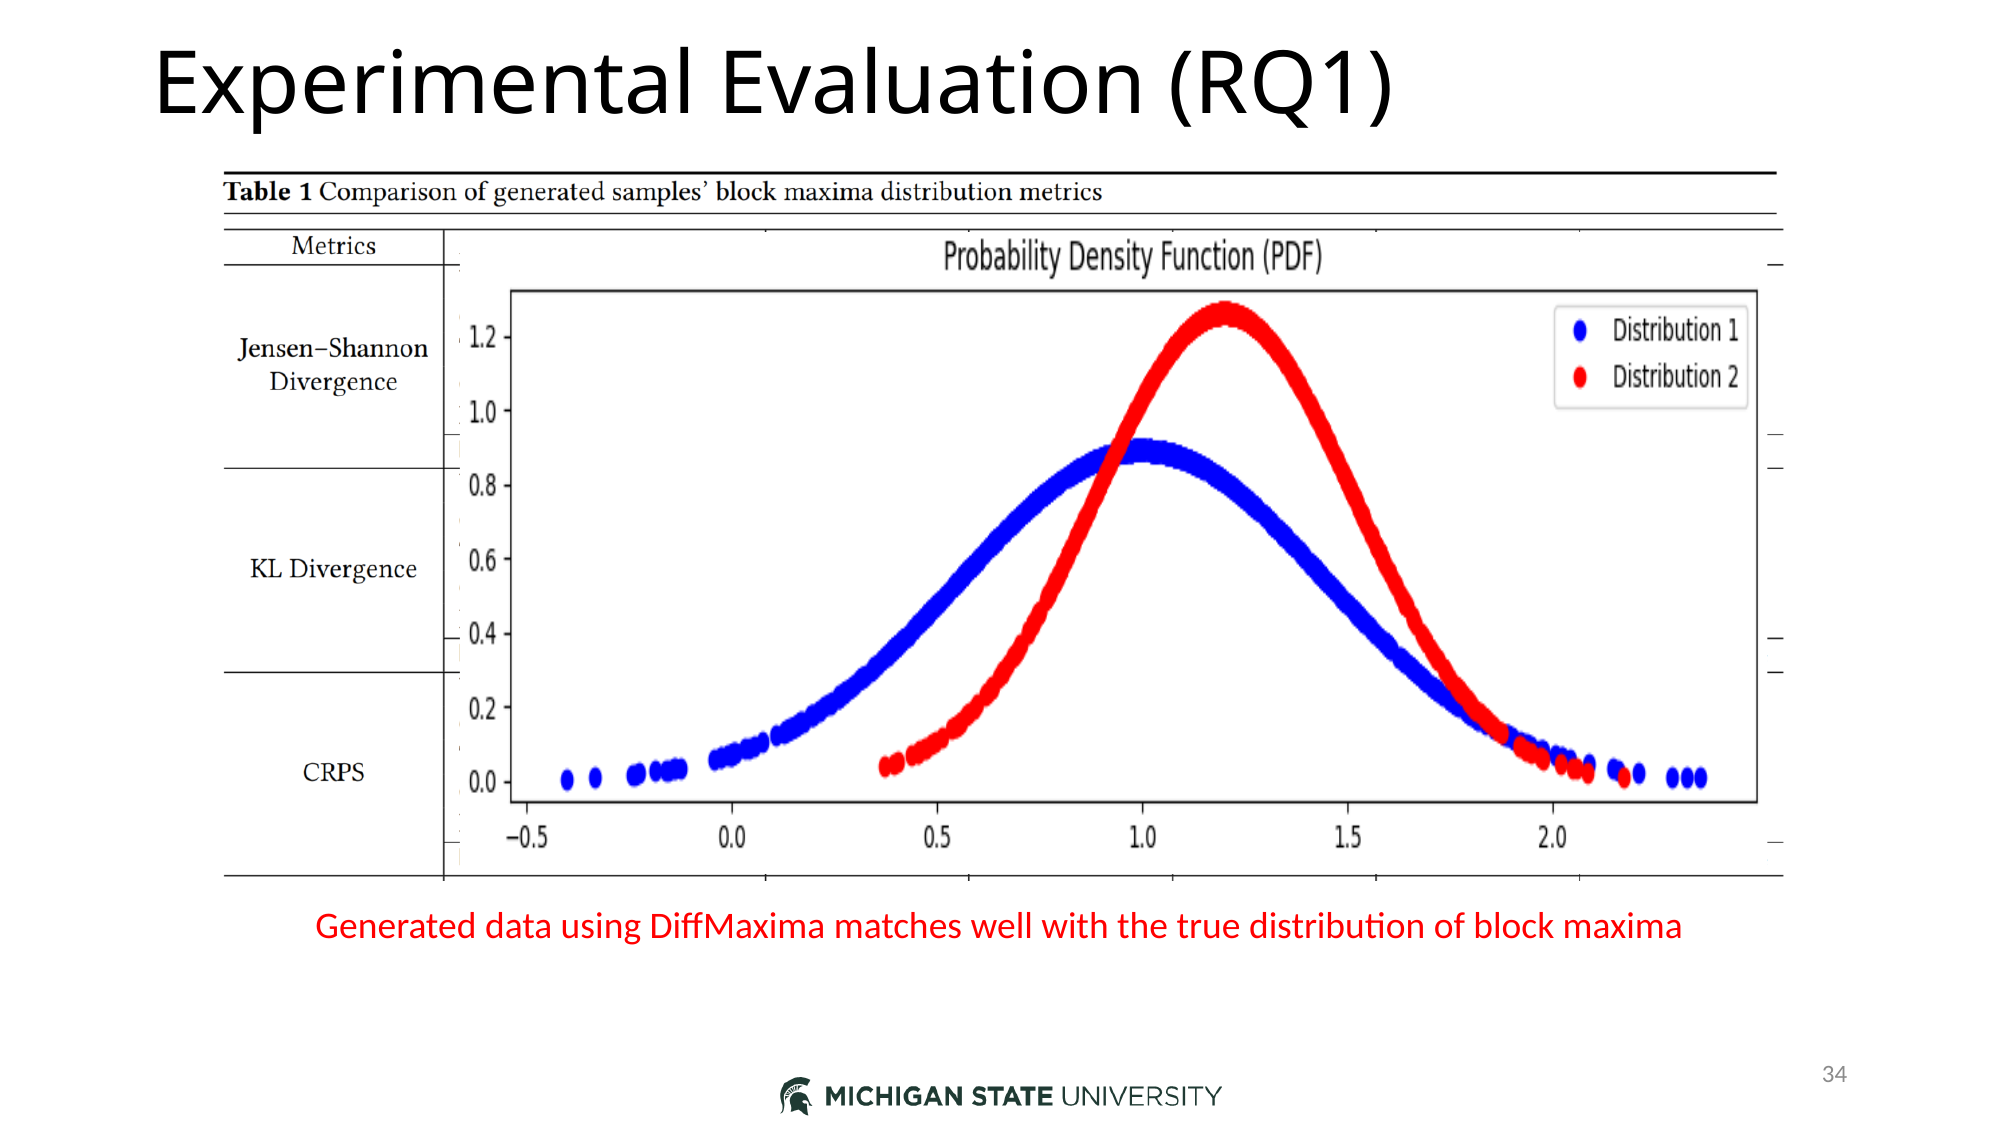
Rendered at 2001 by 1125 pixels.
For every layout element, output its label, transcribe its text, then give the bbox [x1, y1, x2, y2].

slide_number 34 [1412, 1042, 1863, 1103]
picture [215, 163, 1785, 881]
title Experimental Evaluation (RQ1) [137, 31, 1863, 141]
picture [774, 1072, 1225, 1116]
text_box Generated data using DiffMaxima matches well with the true distribution of block maxima [300, 893, 1700, 999]
